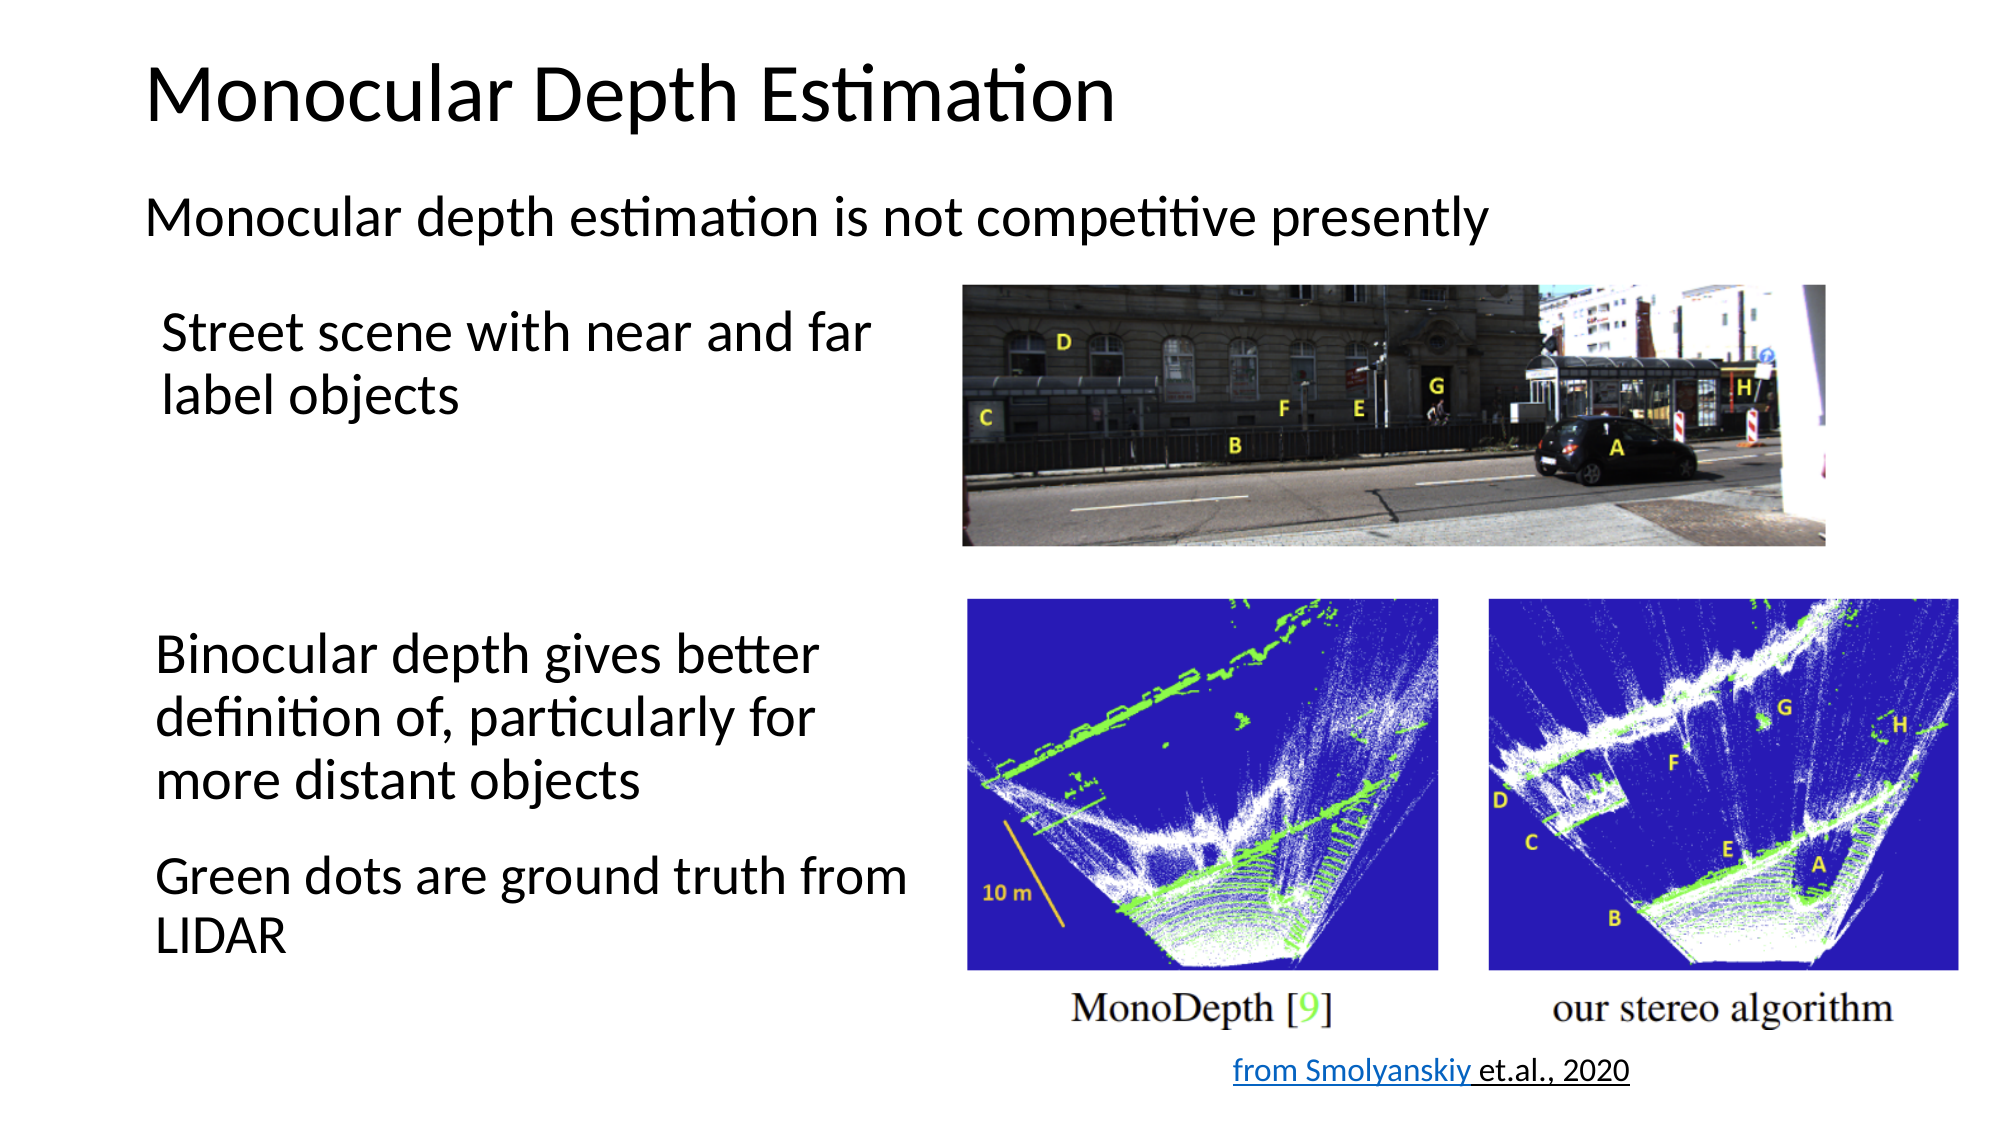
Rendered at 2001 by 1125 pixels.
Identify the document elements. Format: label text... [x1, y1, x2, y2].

title Monocular Depth Estimation [129, 22, 1855, 166]
text_box from Smolyanskiy et.al., 2020 [1217, 1045, 1731, 1119]
text_box Binocular depth gives better definition of, particularly for more distant objects [140, 615, 939, 838]
text_box Green dots are ground truth from LIDAR [140, 838, 939, 975]
picture [951, 580, 1970, 1030]
list Monocular depth estimation is not competitive presently [129, 178, 1855, 282]
picture [945, 264, 1842, 554]
text_box Street scene with near and far label objects [146, 294, 945, 538]
